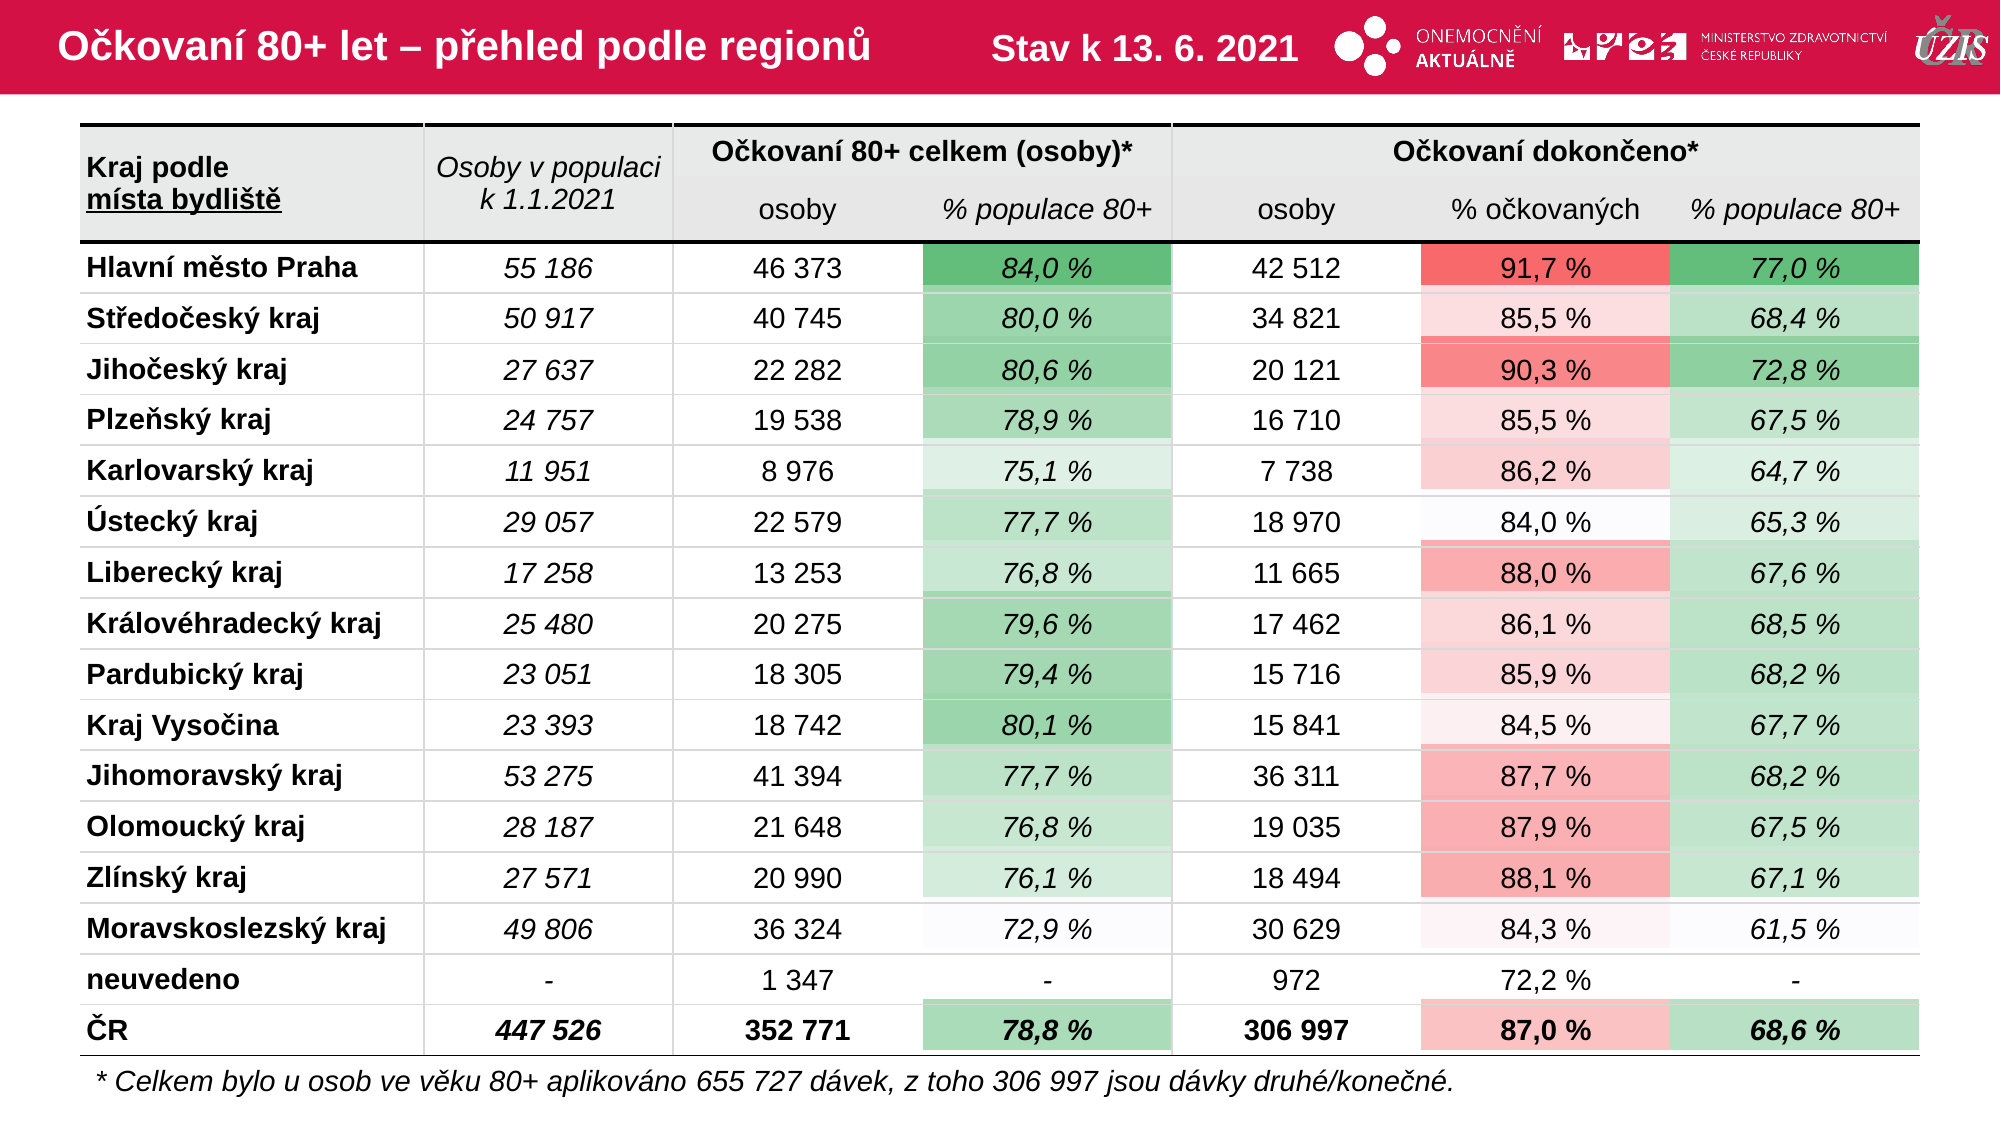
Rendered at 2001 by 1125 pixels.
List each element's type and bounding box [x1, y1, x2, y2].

table_cell [674, 548, 1171, 597]
table_cell [425, 599, 672, 648]
table_cell [425, 395, 672, 444]
table_cell [1173, 244, 1920, 292]
table_cell [1173, 548, 1920, 597]
table_cell [425, 700, 672, 749]
text_box [80, 1055, 1871, 1105]
table_cell [80, 700, 423, 749]
table_cell [80, 802, 423, 851]
table_cell [1173, 700, 1920, 749]
table_cell [80, 244, 423, 292]
table_cell [425, 802, 672, 851]
table_cell [425, 548, 672, 597]
table_cell [674, 497, 1171, 546]
table_cell [425, 853, 672, 902]
text_box [976, 16, 1421, 77]
table_cell [674, 446, 1171, 495]
table_cell [1173, 955, 1920, 1004]
picture [1421, 16, 1542, 76]
table_cell [80, 497, 423, 546]
table_cell [1173, 344, 1920, 394]
table_cell [425, 650, 672, 699]
table_cell [425, 751, 672, 800]
table_cell [80, 650, 423, 699]
table_cell [80, 599, 423, 648]
table_cell [1173, 1005, 1920, 1055]
table_cell [674, 751, 1171, 800]
table_cell [80, 344, 423, 394]
table_cell [1173, 802, 1920, 851]
table_cell [674, 294, 1171, 343]
table_cell [1173, 176, 1920, 240]
table_cell [425, 1005, 672, 1055]
table_cell [425, 294, 672, 343]
table_cell [80, 904, 423, 953]
table_cell [674, 955, 1171, 1004]
table_header [80, 127, 423, 240]
table_cell [1173, 904, 1920, 953]
table_cell [80, 955, 423, 1004]
picture [1915, 15, 1989, 66]
table_cell [674, 344, 1171, 394]
table_cell [1173, 599, 1920, 648]
table_cell [674, 700, 1171, 749]
table_cell [425, 244, 672, 292]
table_cell [1173, 446, 1920, 495]
table_cell [674, 853, 1171, 902]
table_cell [80, 294, 423, 343]
table_cell [674, 1005, 1171, 1055]
table_cell [80, 751, 423, 800]
table_cell [1173, 751, 1920, 800]
table_cell [1173, 853, 1920, 902]
table_cell [1173, 294, 1920, 343]
table_cell [674, 650, 1171, 699]
table_header [674, 127, 1171, 176]
table_cell [80, 446, 423, 495]
table_cell [425, 344, 672, 394]
picture [1563, 31, 1888, 60]
table_header [1173, 127, 1920, 176]
table_cell [425, 904, 672, 953]
table_cell [80, 853, 423, 902]
table_cell [1173, 395, 1920, 444]
table_cell [80, 548, 423, 597]
table_cell [80, 1005, 423, 1055]
table_cell [1173, 497, 1920, 546]
table_cell [1173, 650, 1920, 699]
table_cell [674, 395, 1171, 444]
table_cell [425, 955, 672, 1004]
table_cell [674, 599, 1171, 648]
table_cell [425, 446, 672, 495]
table_cell [674, 176, 1171, 240]
table_cell [425, 497, 672, 546]
title [42, 0, 1262, 95]
table_cell [674, 802, 1171, 851]
table_header [425, 127, 672, 240]
table_cell [80, 395, 423, 444]
table_cell [674, 904, 1171, 953]
table_cell [674, 244, 1171, 292]
